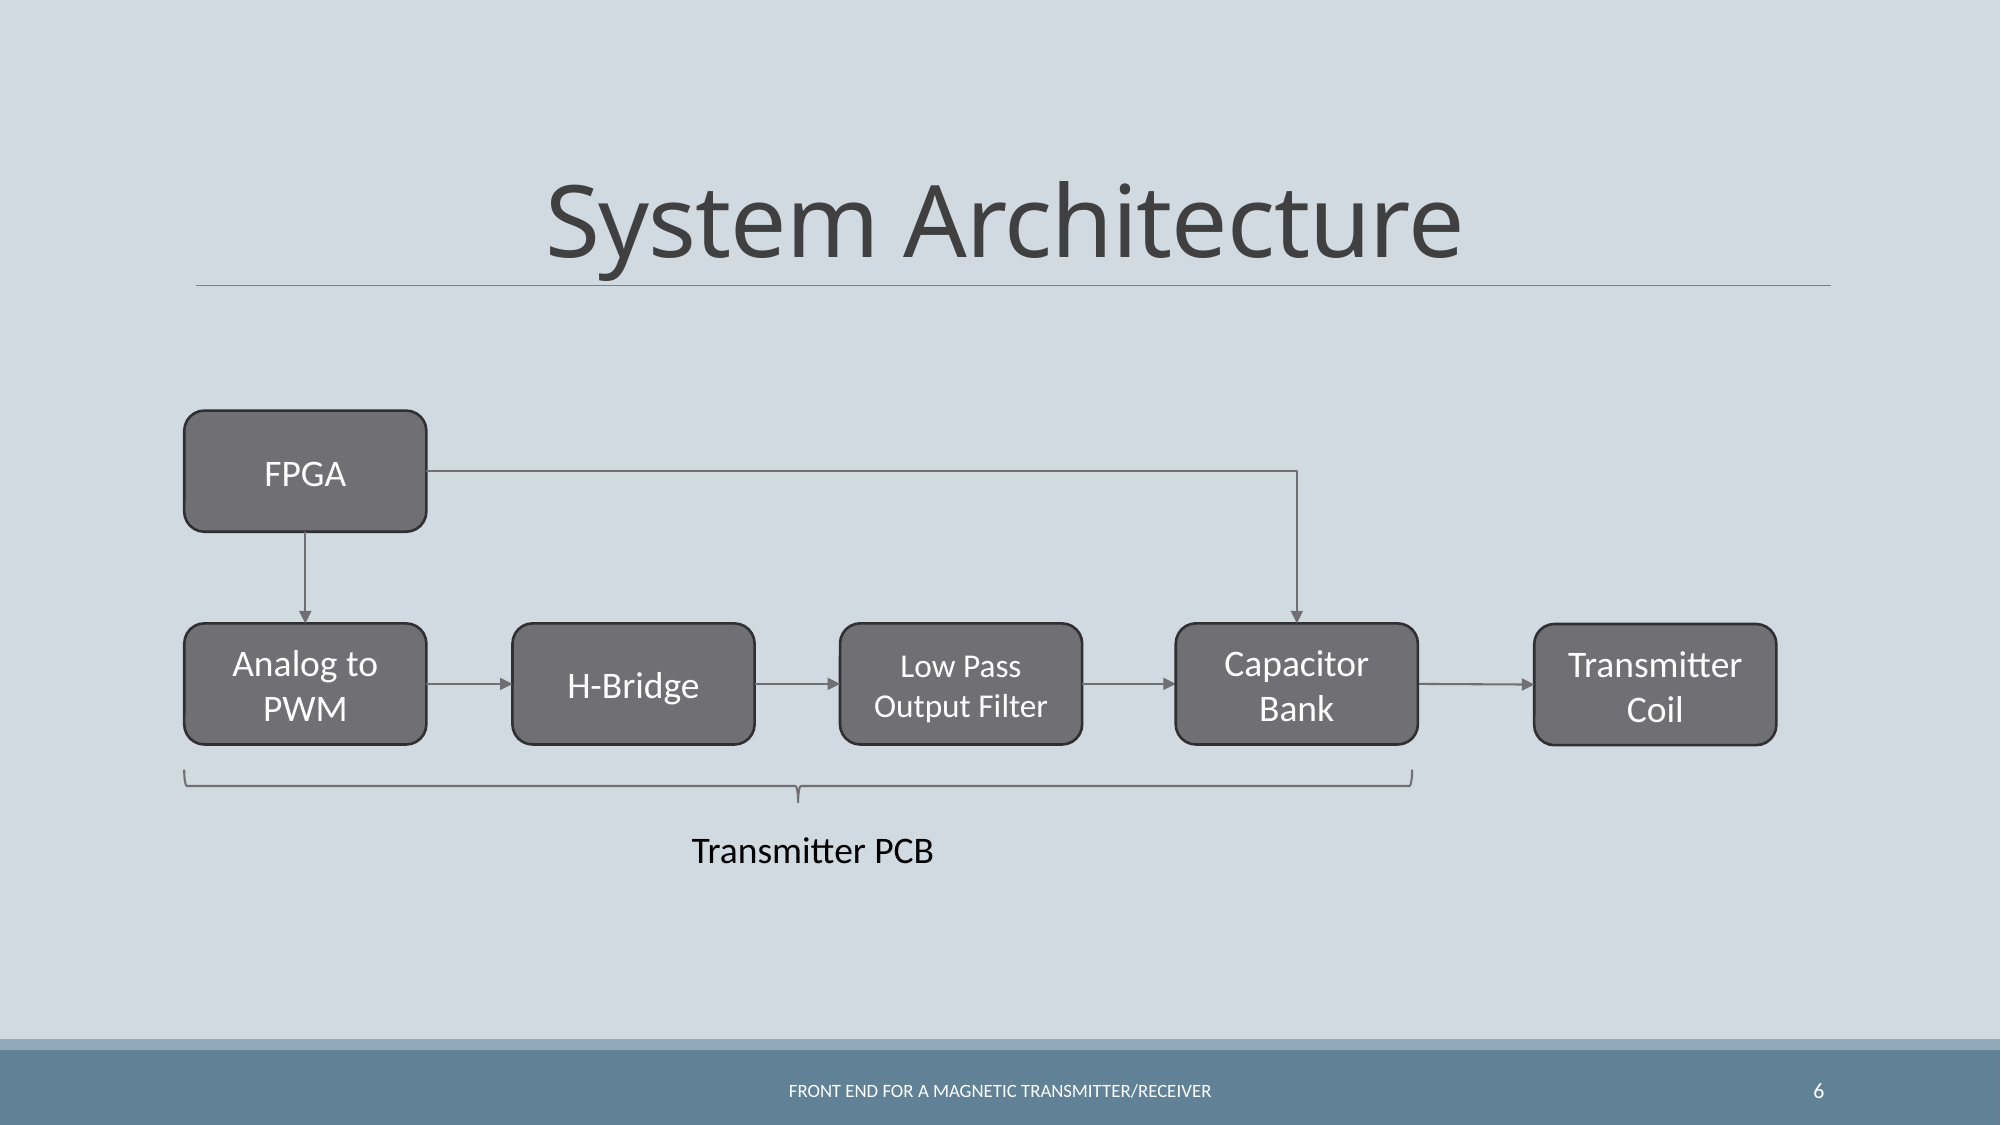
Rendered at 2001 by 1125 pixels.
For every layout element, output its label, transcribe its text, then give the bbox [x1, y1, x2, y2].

text_box H-Bridge [511, 632, 756, 746]
text_box FPGA [182, 409, 428, 534]
text_box Low Pass Output Filter [838, 632, 1084, 746]
text_box Transmitter Coil [1532, 622, 1778, 747]
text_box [425, 470, 1298, 624]
slide_number 6 [1624, 1059, 1840, 1120]
text_box Analog to PWM [182, 622, 428, 746]
text_box Transmitter PCB [637, 818, 989, 879]
footer Front End for a Magnetic Transmitter/Receiver [604, 1059, 1396, 1120]
text_box [183, 769, 1414, 804]
text_box Capacitor Bank [1174, 622, 1420, 746]
title System Architecture [180, 47, 1830, 285]
